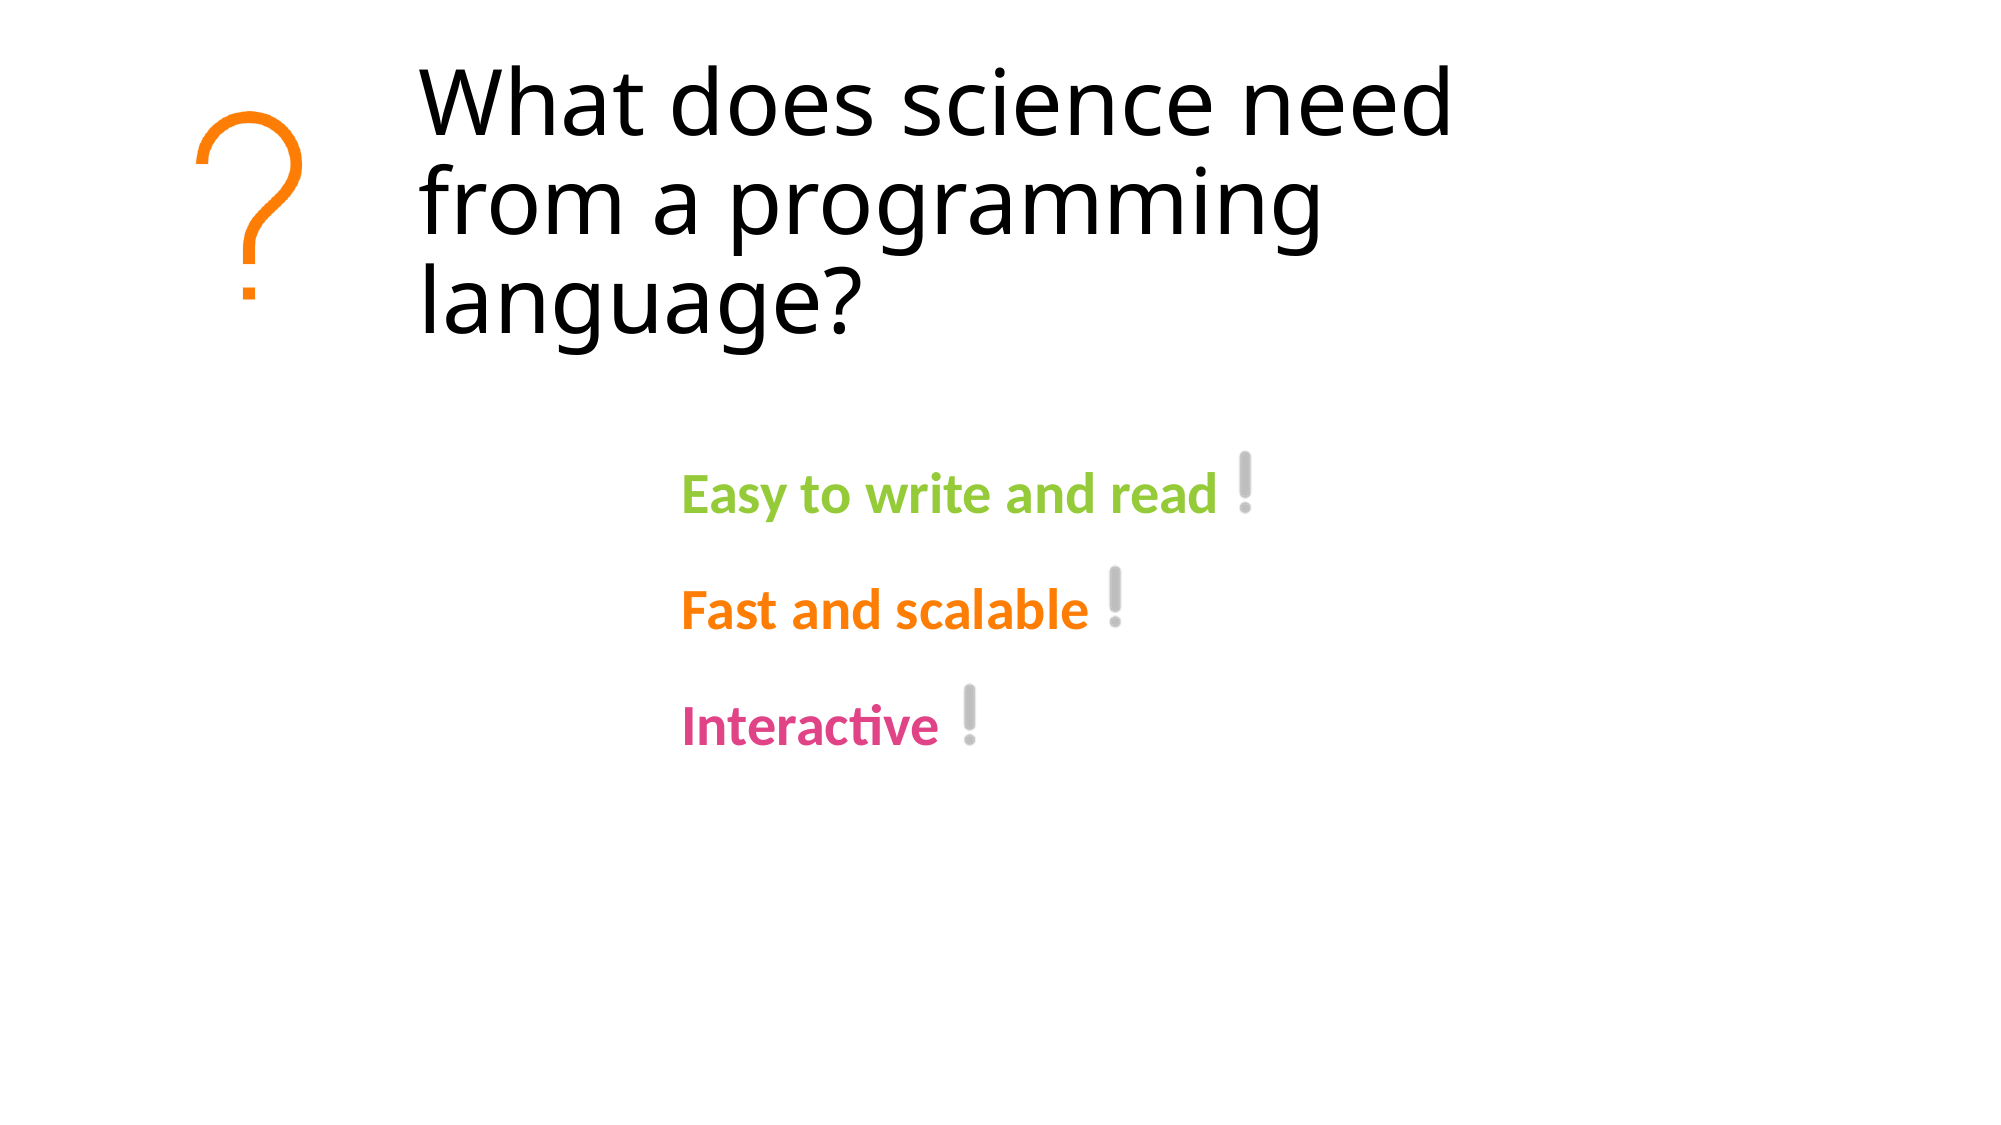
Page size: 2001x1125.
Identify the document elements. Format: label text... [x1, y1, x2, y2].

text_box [666, 680, 1003, 766]
picture [137, 92, 363, 318]
title What does science need from a programming language? [403, 96, 1597, 314]
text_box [666, 562, 1149, 650]
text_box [666, 447, 1279, 534]
